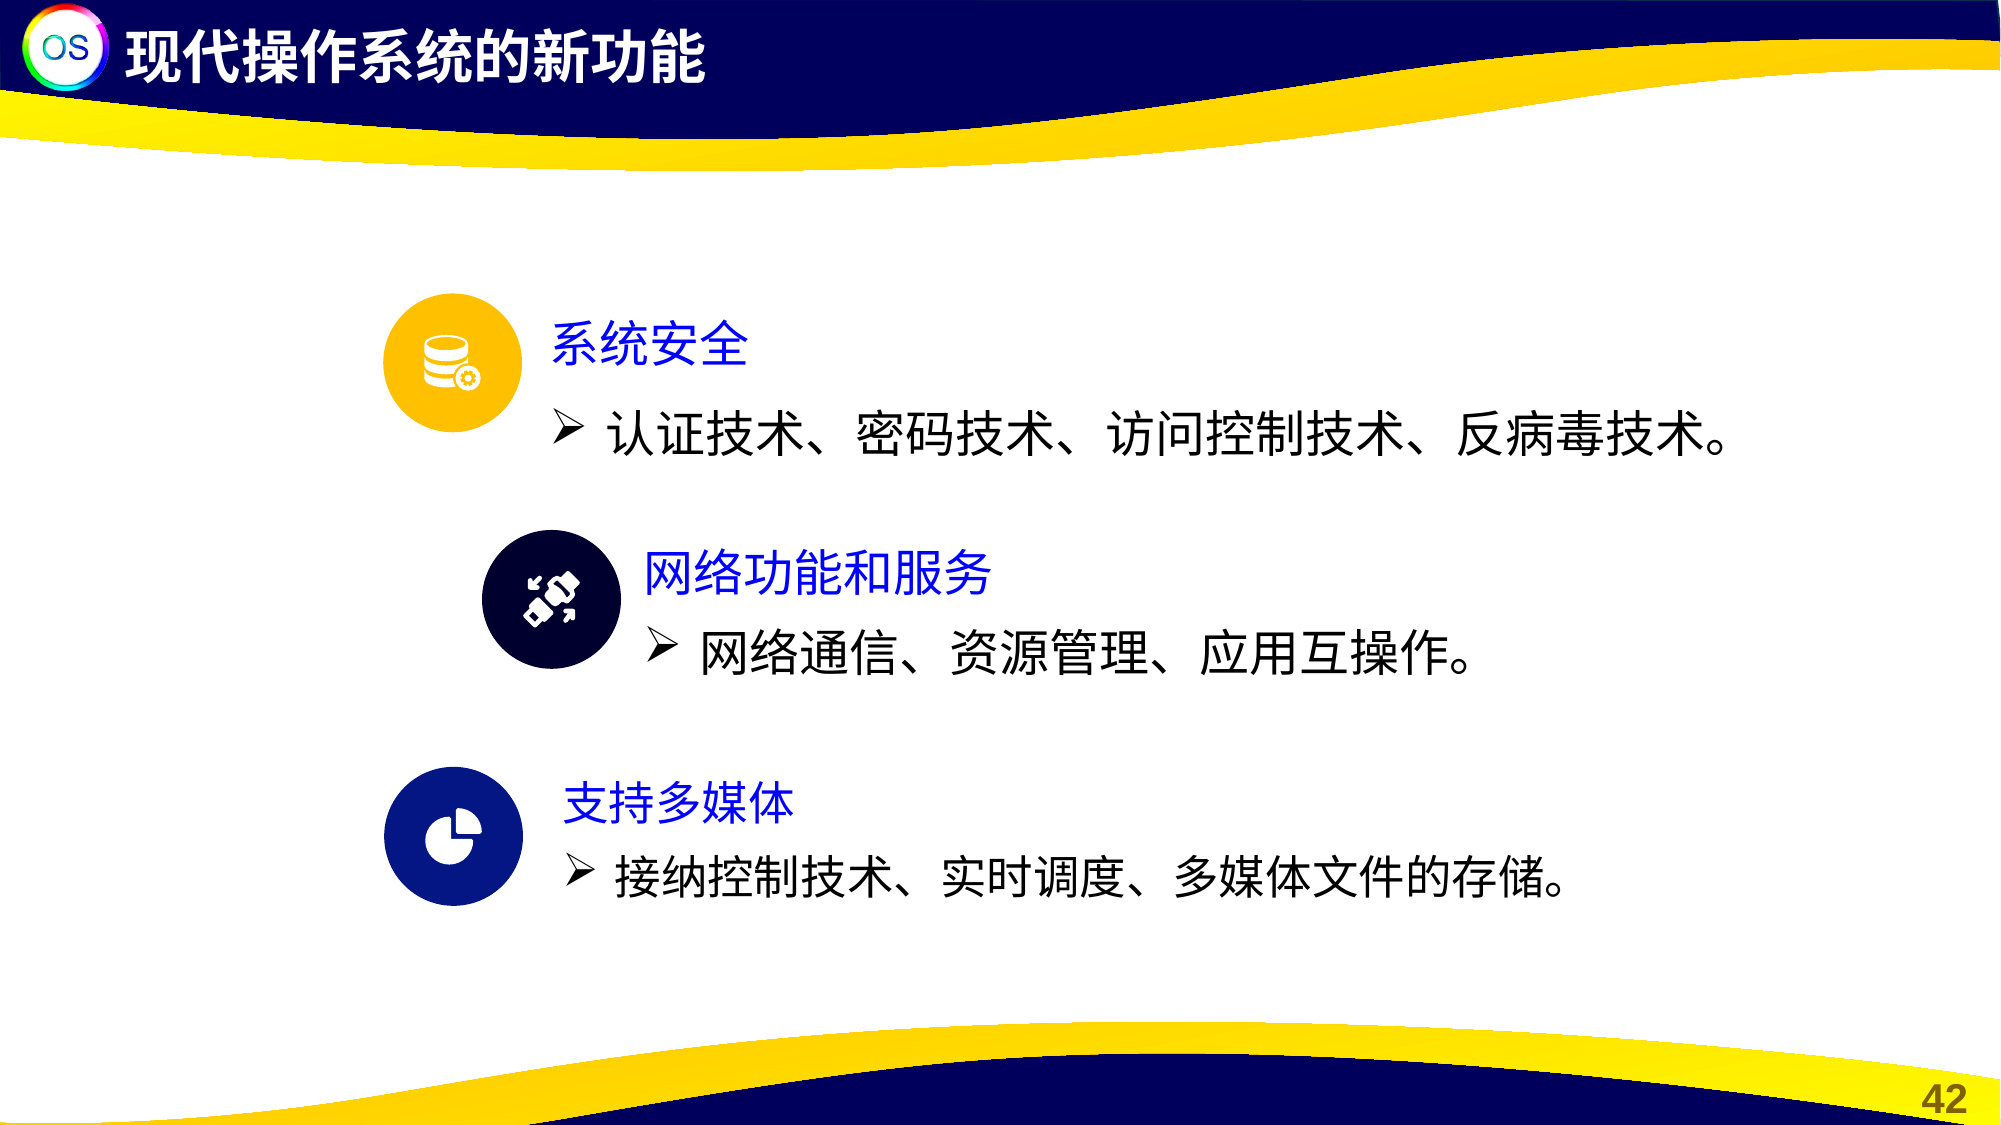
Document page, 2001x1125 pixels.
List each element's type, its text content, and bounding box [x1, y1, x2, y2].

picture [22, 3, 109, 91]
text_box 支持多媒体 接纳控制技术、实时调度、多媒体文件的存储。 [547, 766, 1778, 912]
text_box [544, 571, 580, 607]
text_box [425, 816, 474, 865]
text_box [455, 808, 482, 834]
text_box 现代操作系统的新功能 [109, 12, 1263, 98]
text_box 系统安全 认证技术、密码技术、访问控制技术、反病毒技术。 [534, 268, 1855, 478]
text_box [523, 597, 554, 628]
text_box [383, 293, 523, 433]
text_box [384, 766, 523, 906]
text_box [563, 608, 576, 623]
text_box [424, 334, 481, 391]
text_box [482, 529, 622, 669]
text_box [527, 575, 543, 590]
text_box 网络功能和服务 网络通信、资源管理、应用互操作。 [628, 514, 1697, 690]
